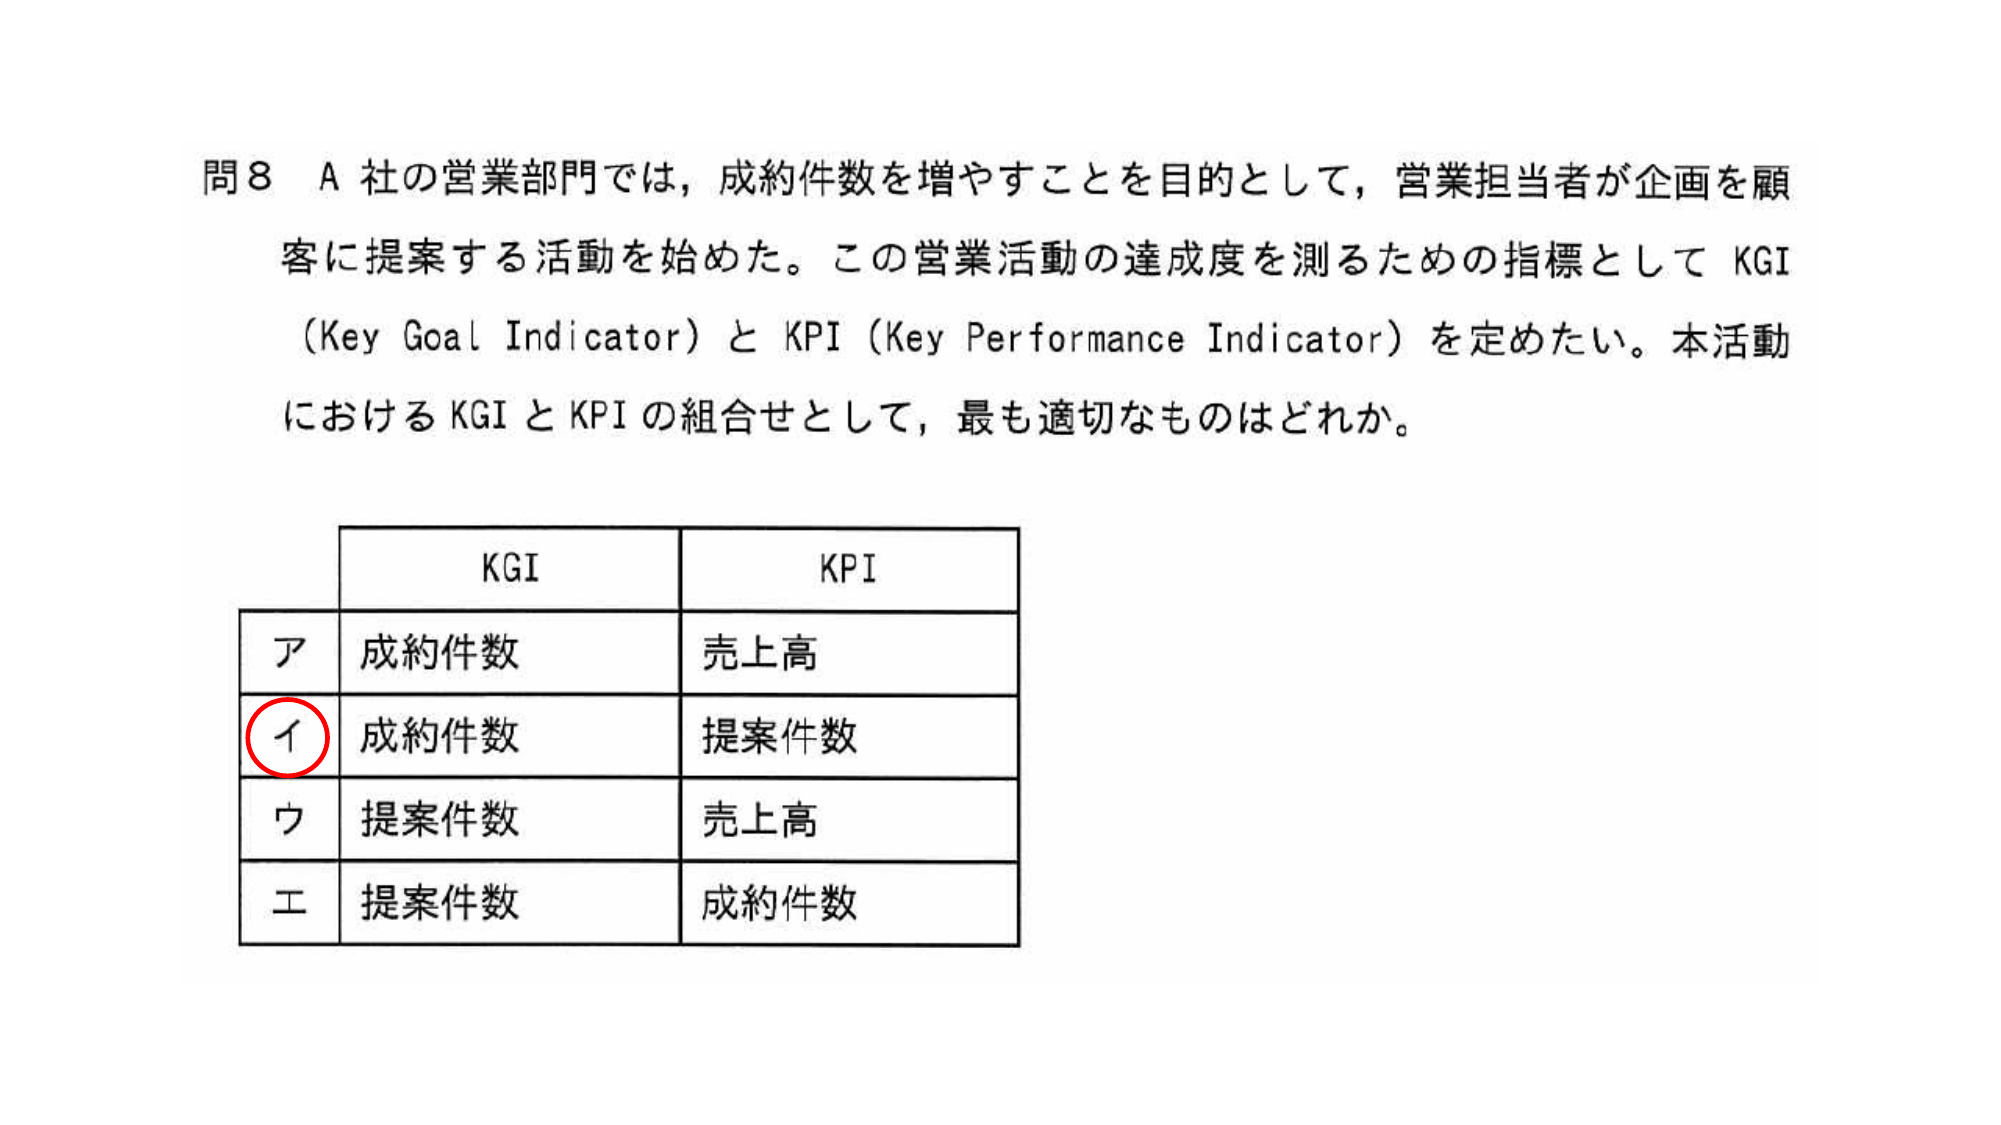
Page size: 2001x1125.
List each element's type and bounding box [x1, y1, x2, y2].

picture [181, 141, 1819, 984]
